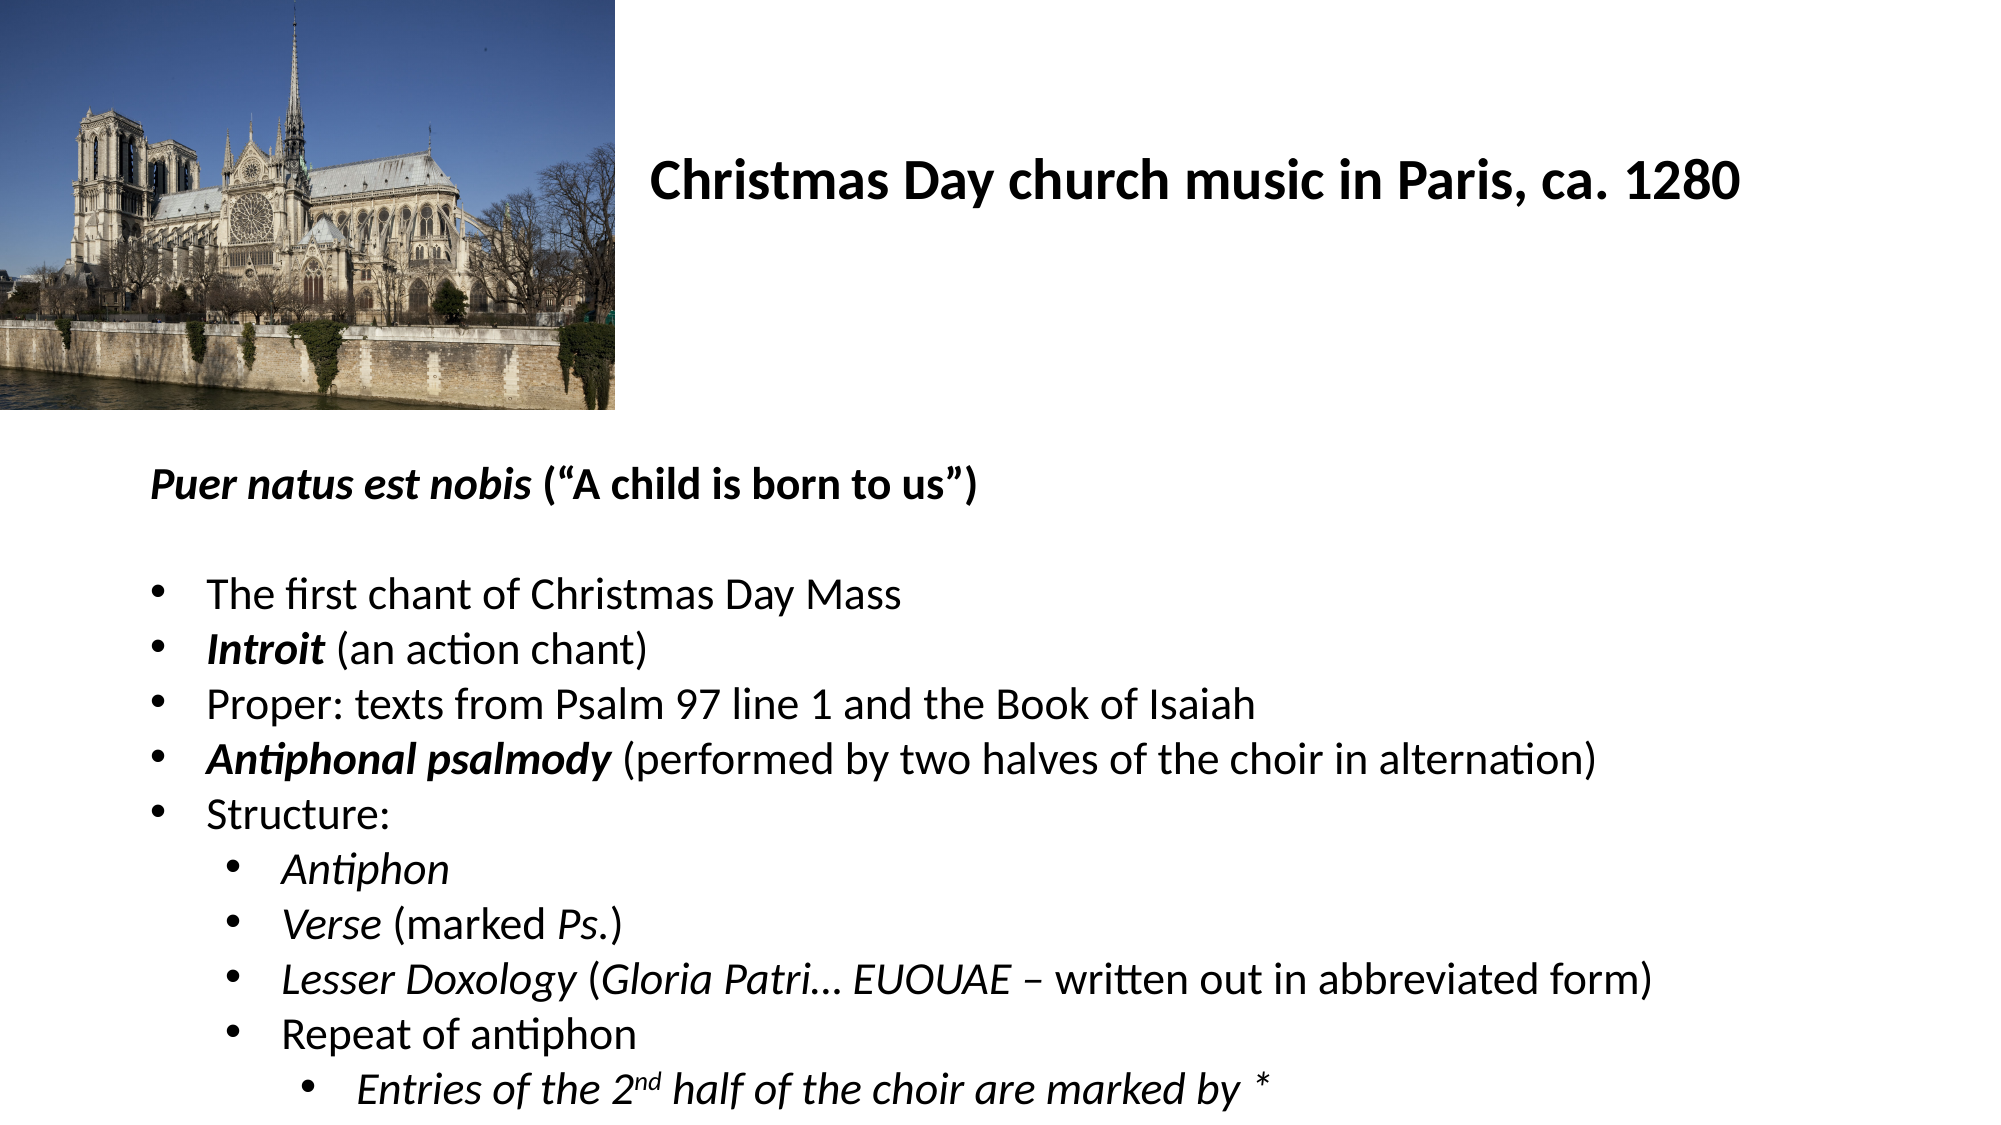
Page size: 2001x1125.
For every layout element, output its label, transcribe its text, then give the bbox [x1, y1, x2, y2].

text_box Christmas Day church music in Paris, ca. 1280 [615, 133, 1778, 219]
picture [0, 0, 615, 410]
text_box Puer natus est nobis (“A child is born to us”) The first chant of Christmas Day Mass Introit (an action chant) Proper: texts from Psalm 97 line 1 and the Book of Isaiah Antiphonal psalmody (performed by two halves of the choir in alternation) Structure: Antiphon Verse (marked Ps.) Lesser Doxology (Gloria Patri… EUOUAE – written out in abbreviated form) Repeat of antiphon Entries of the 2nd half of the choir are marked by * [135, 446, 1954, 1121]
